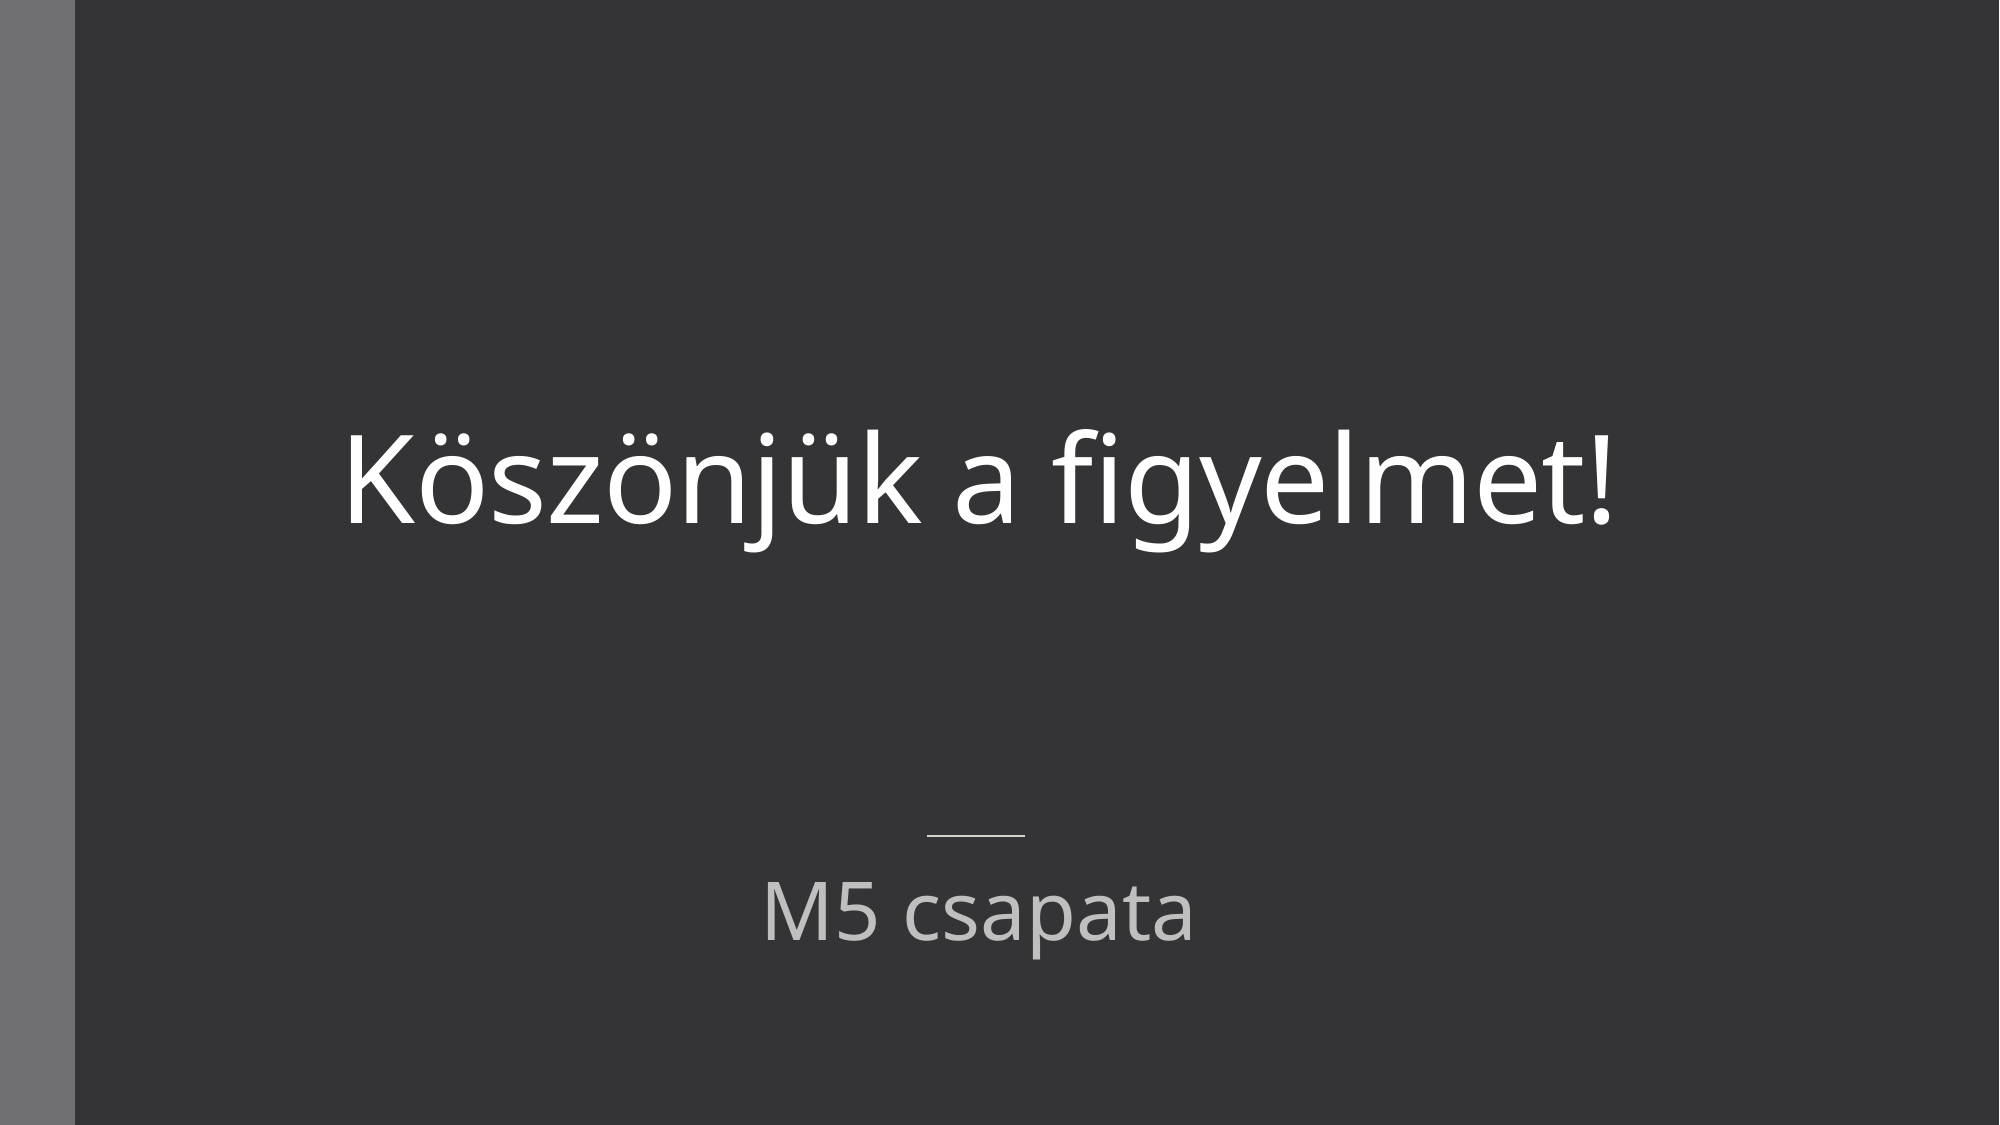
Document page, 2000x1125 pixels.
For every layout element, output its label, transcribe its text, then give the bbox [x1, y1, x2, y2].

subtitle M5 csapata [206, 859, 1752, 1054]
title Köszönjük a figyelmet! [206, 168, 1752, 803]
